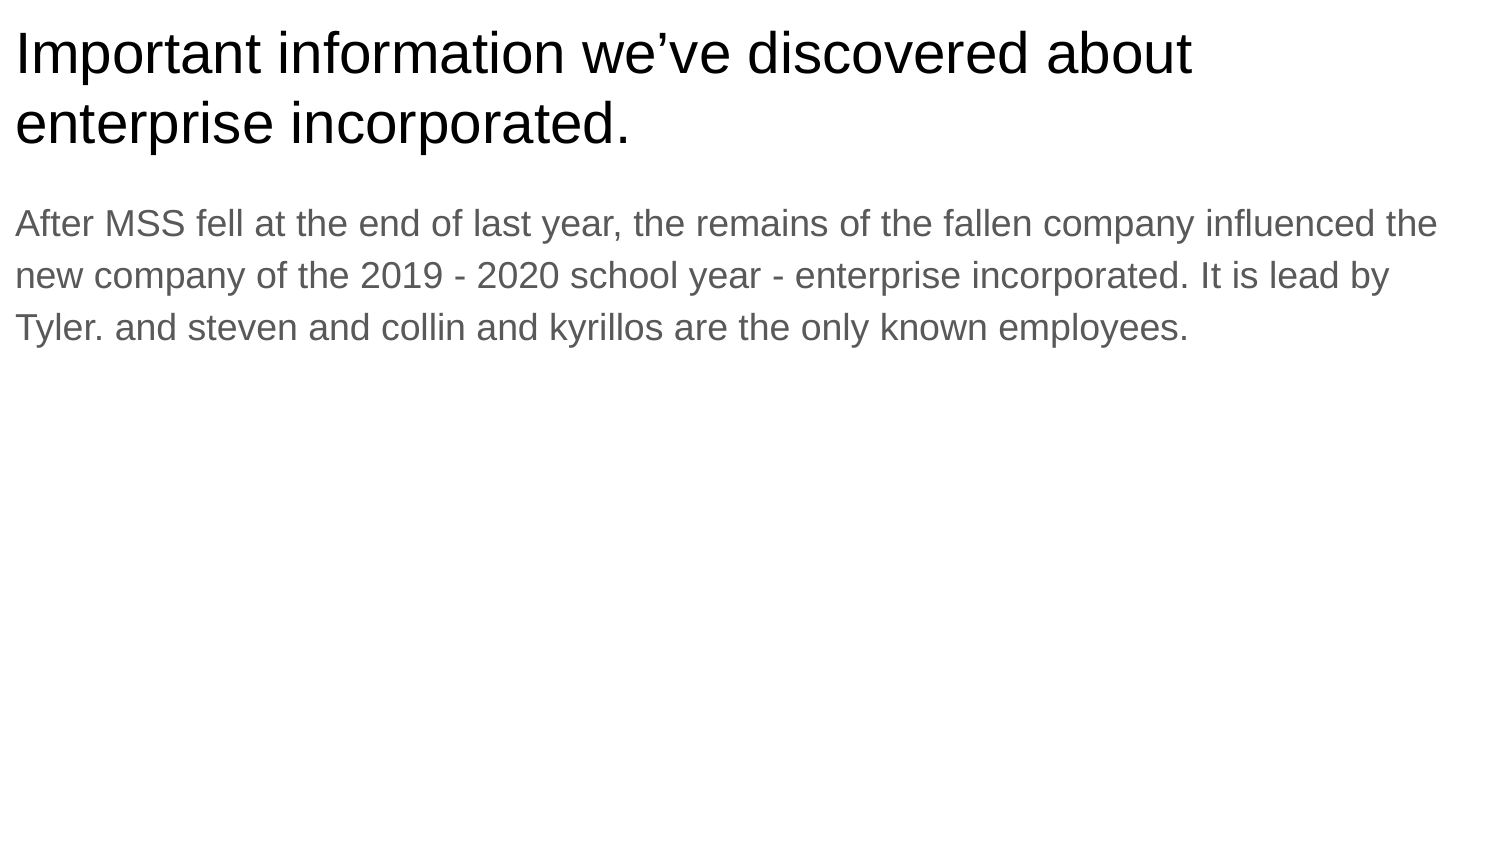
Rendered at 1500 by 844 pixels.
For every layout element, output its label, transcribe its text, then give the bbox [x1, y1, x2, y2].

list After MSS fell at the end of last year, the remains of the fallen company influenced the new company of the 2019 - 2020 school year - enterprise incorporated. It is lead by Tyler. and steven and collin and kyrillos are the only known employees. [0, 177, 1500, 750]
title Important information we’ve discovered about enterprise incorporated. [0, 0, 1462, 177]
